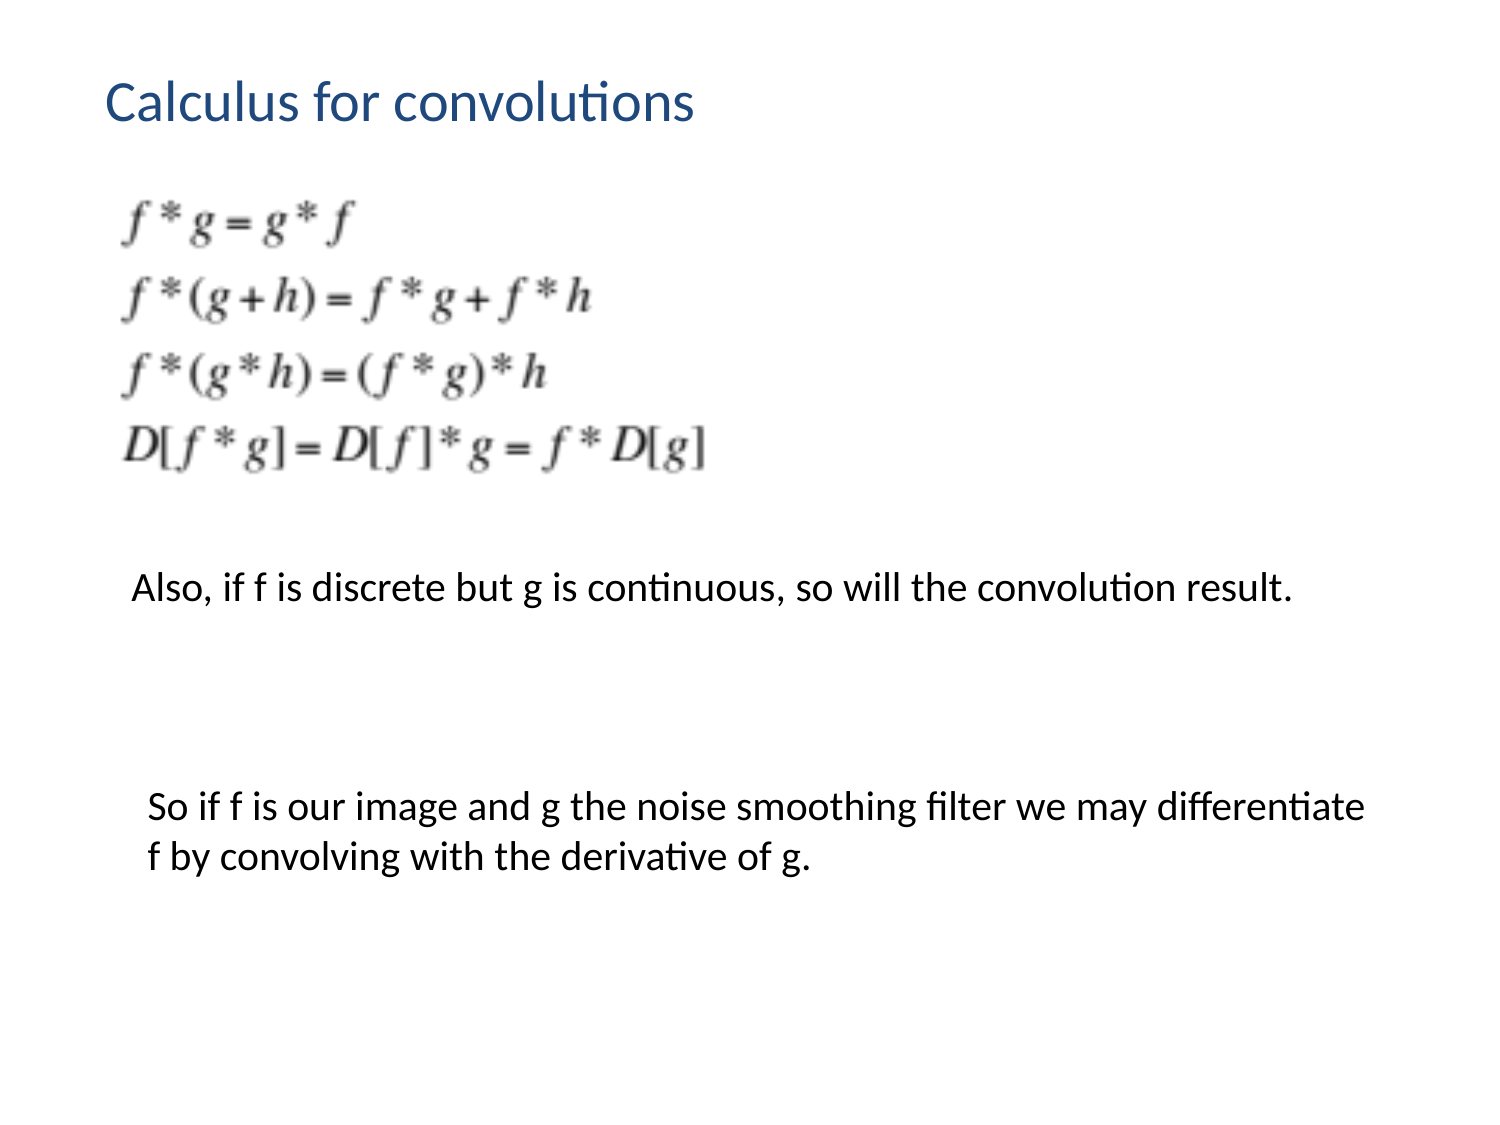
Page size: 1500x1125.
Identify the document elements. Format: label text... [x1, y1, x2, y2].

text_box Also, if f is discrete but g is continuous, so will the convolution result. [116, 552, 1447, 617]
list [116, 189, 708, 478]
title Calculus for convolutions [75, 45, 727, 152]
text_box So if f is our image and g the noise smoothing filter we may differentiate f by convolving with the derivative of g. [132, 771, 1382, 886]
